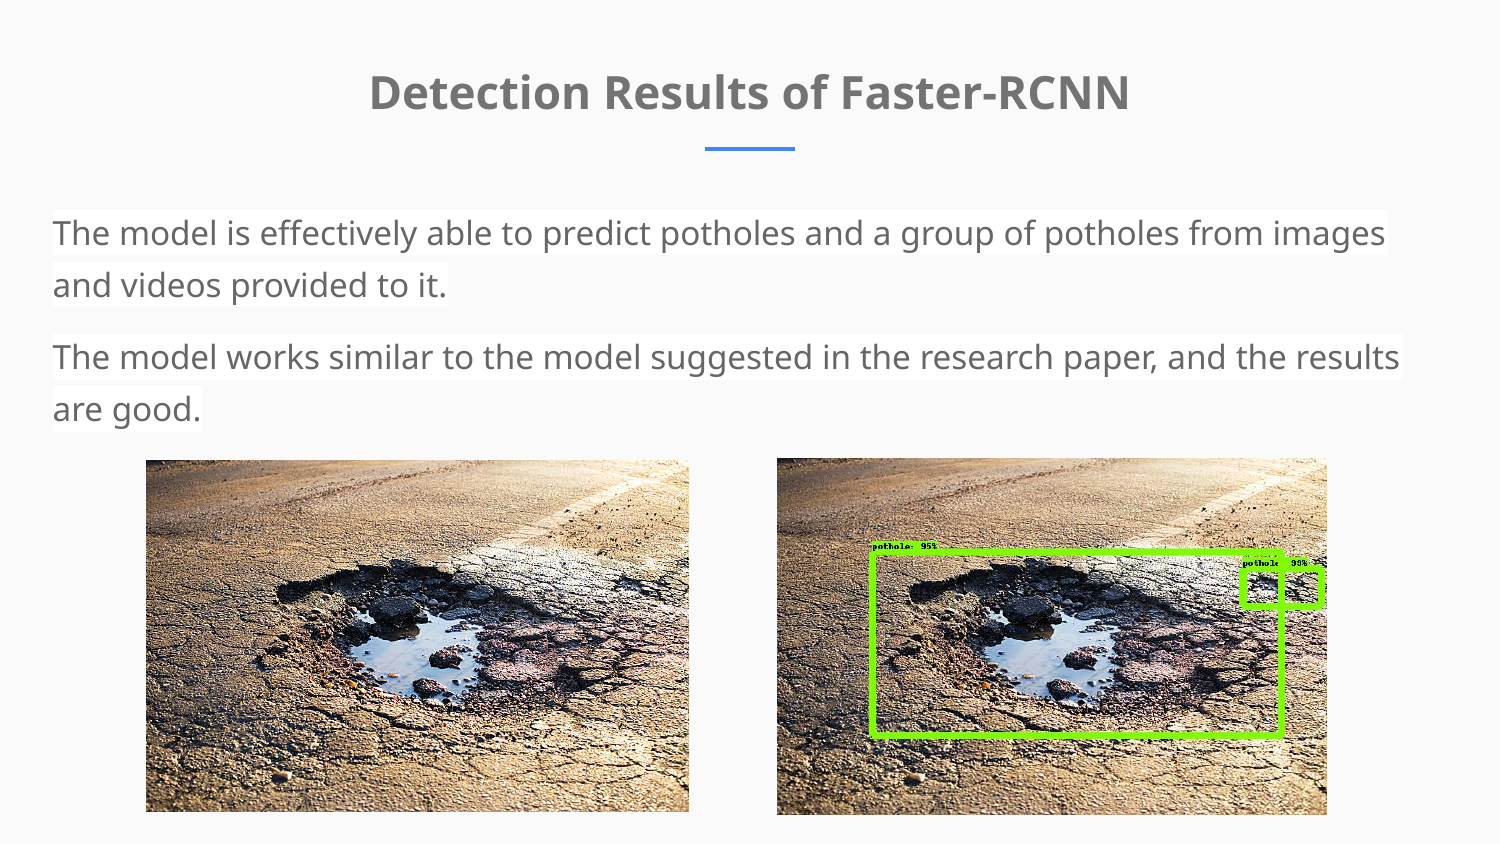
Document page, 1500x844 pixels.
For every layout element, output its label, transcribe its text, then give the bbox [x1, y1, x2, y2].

list The model is effectively able to predict potholes and a group of potholes from images and videos provided to it. The model works similar to the model suggested in the research paper, and the results are good. [37, 185, 1463, 825]
picture [777, 457, 1327, 815]
title Detection Results of Faster-RCNN [126, 28, 1374, 154]
picture [146, 460, 690, 813]
